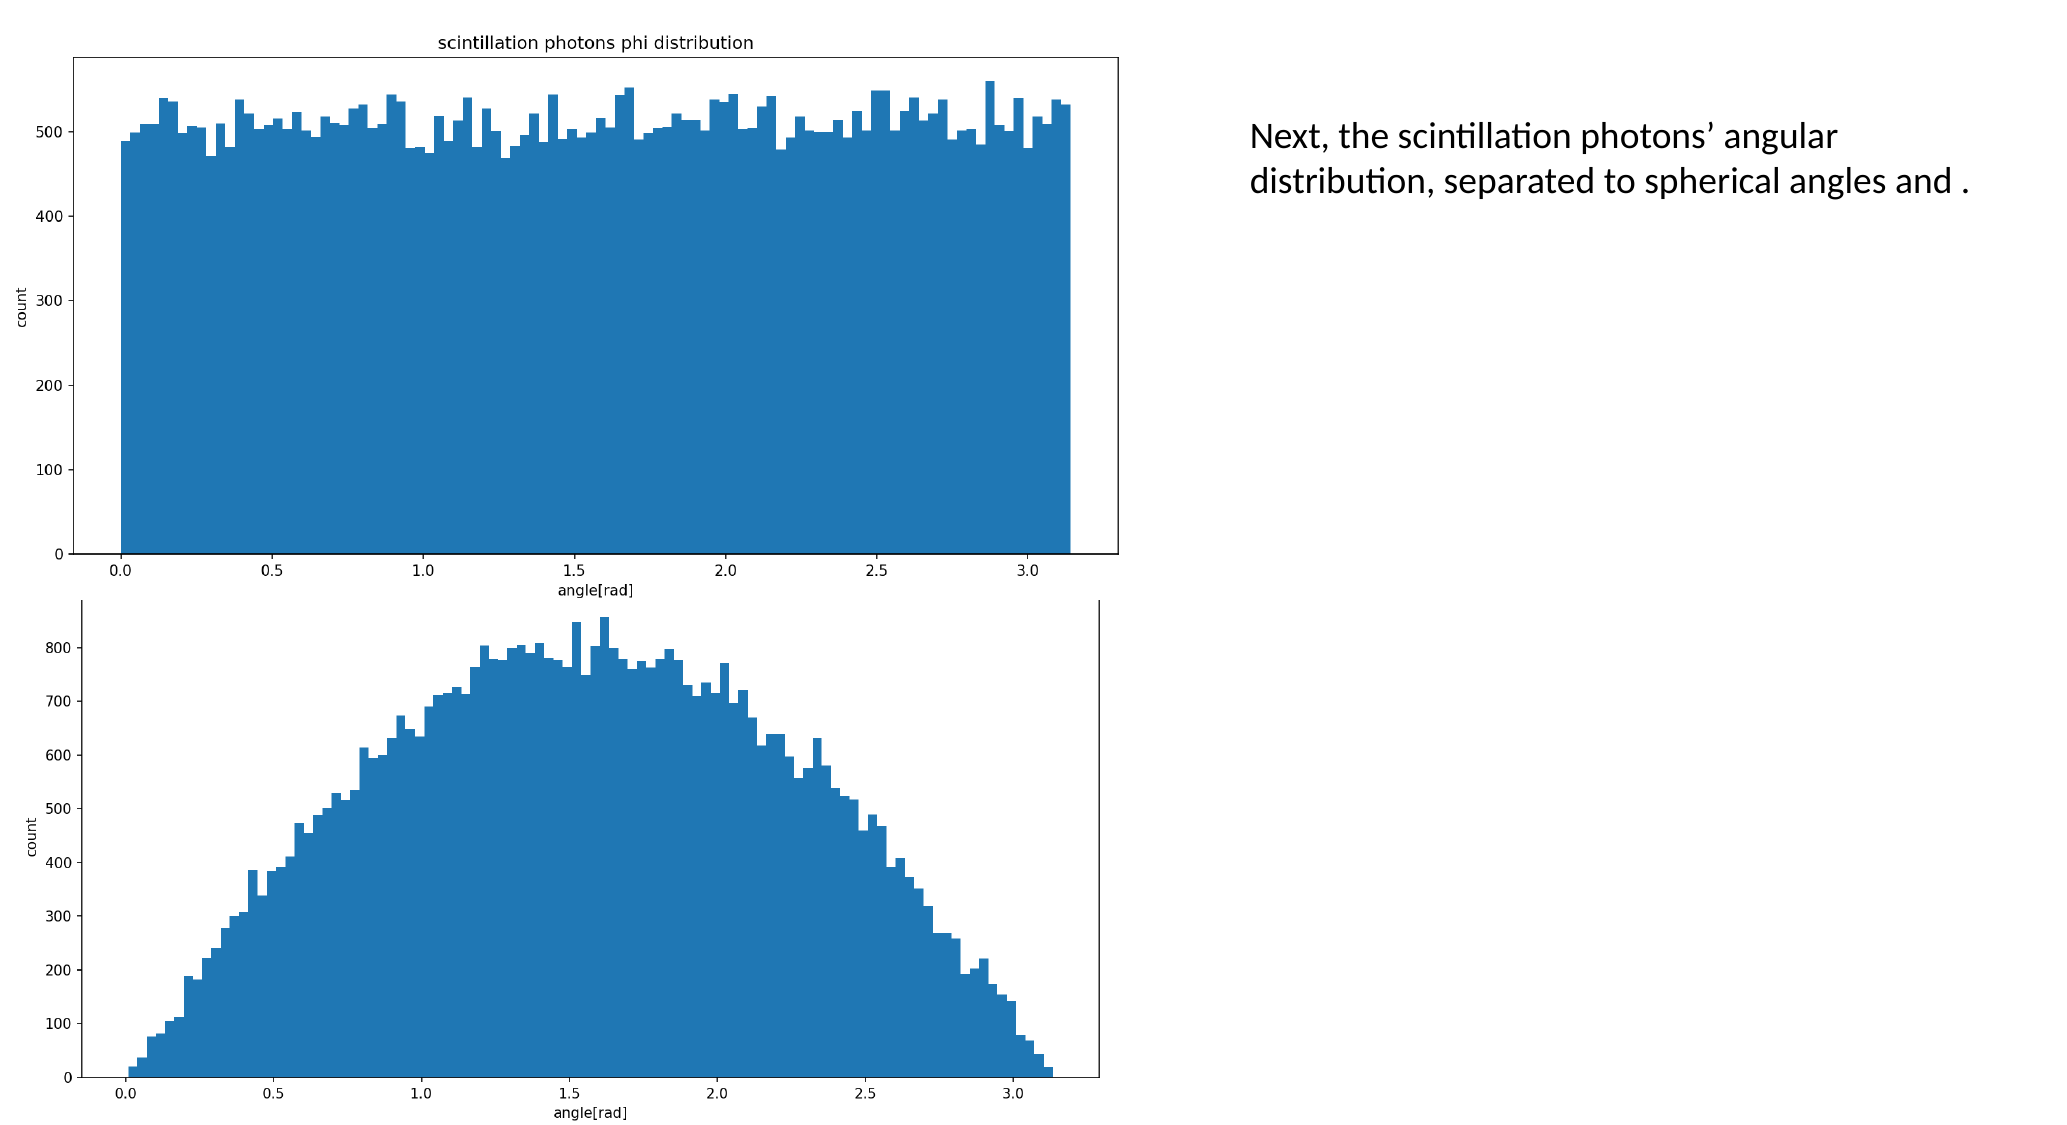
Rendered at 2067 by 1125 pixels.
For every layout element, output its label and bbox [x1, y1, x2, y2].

picture [0, 24, 1127, 1125]
